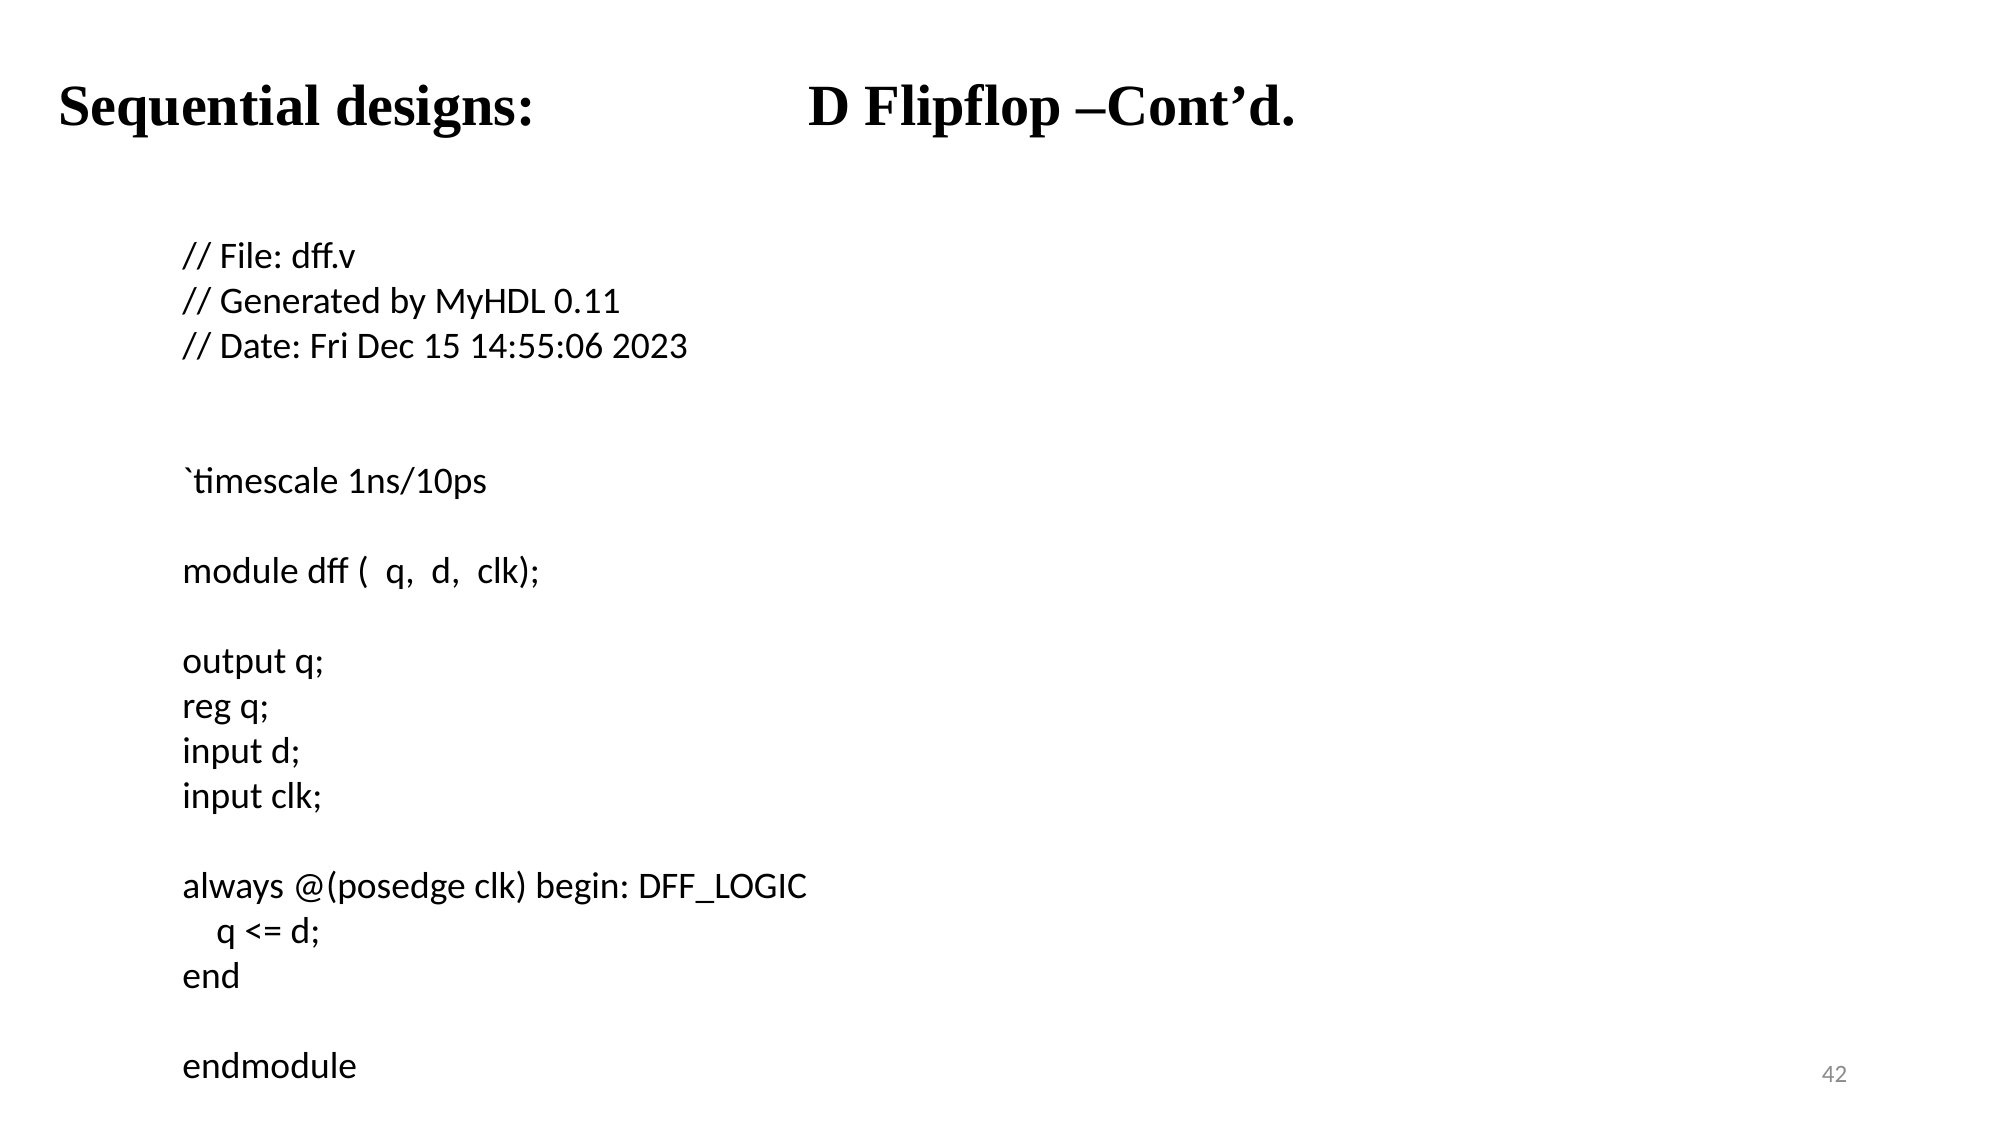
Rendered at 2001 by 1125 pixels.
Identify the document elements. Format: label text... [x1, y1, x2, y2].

slide_number 42 [1412, 1042, 1863, 1103]
text_box Sequential designs: D Flipflop –Cont’d. [43, 59, 1900, 145]
text_box // File: dff.v // Generated by MyHDL 0.11 // Date: Fri Dec 15 14:55:06 2023 `timescale 1ns/10ps module dff ( q, d, clk); output q; reg q; input d; input clk; always @(posedge clk) begin: DFF_LOGIC q <= d; end endmodule [167, 224, 1168, 1094]
